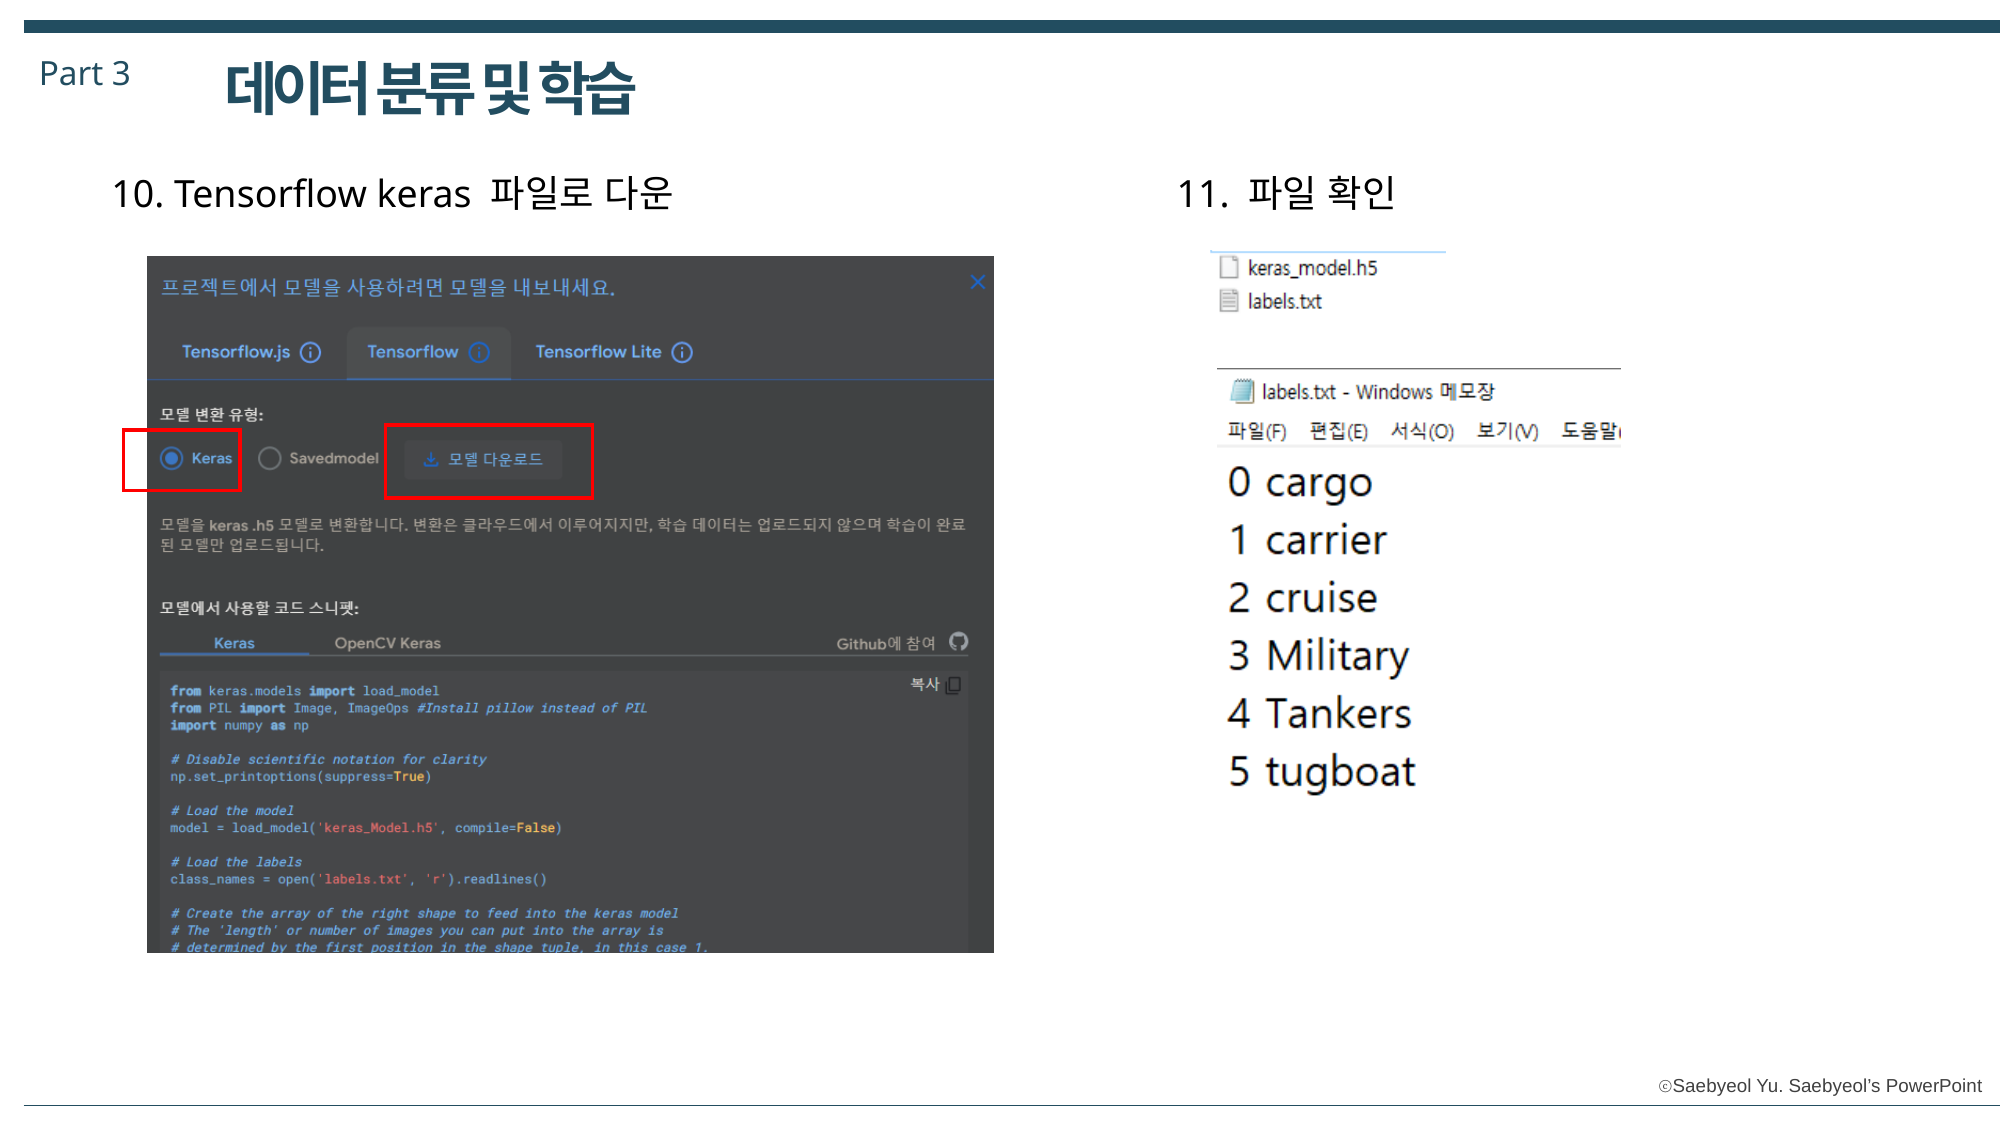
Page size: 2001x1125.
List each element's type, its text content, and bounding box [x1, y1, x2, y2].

picture [146, 256, 994, 953]
text_box Part 3 [24, 44, 147, 100]
text_box 11. 파일 확인 [1161, 162, 1412, 223]
picture [1216, 368, 1621, 841]
text_box [122, 429, 146, 491]
text_box 10. Tensorflow keras 파일로 다운 [96, 162, 689, 223]
text_box 데이터 분류 및 학습 [209, 44, 654, 130]
picture [1209, 250, 1446, 328]
